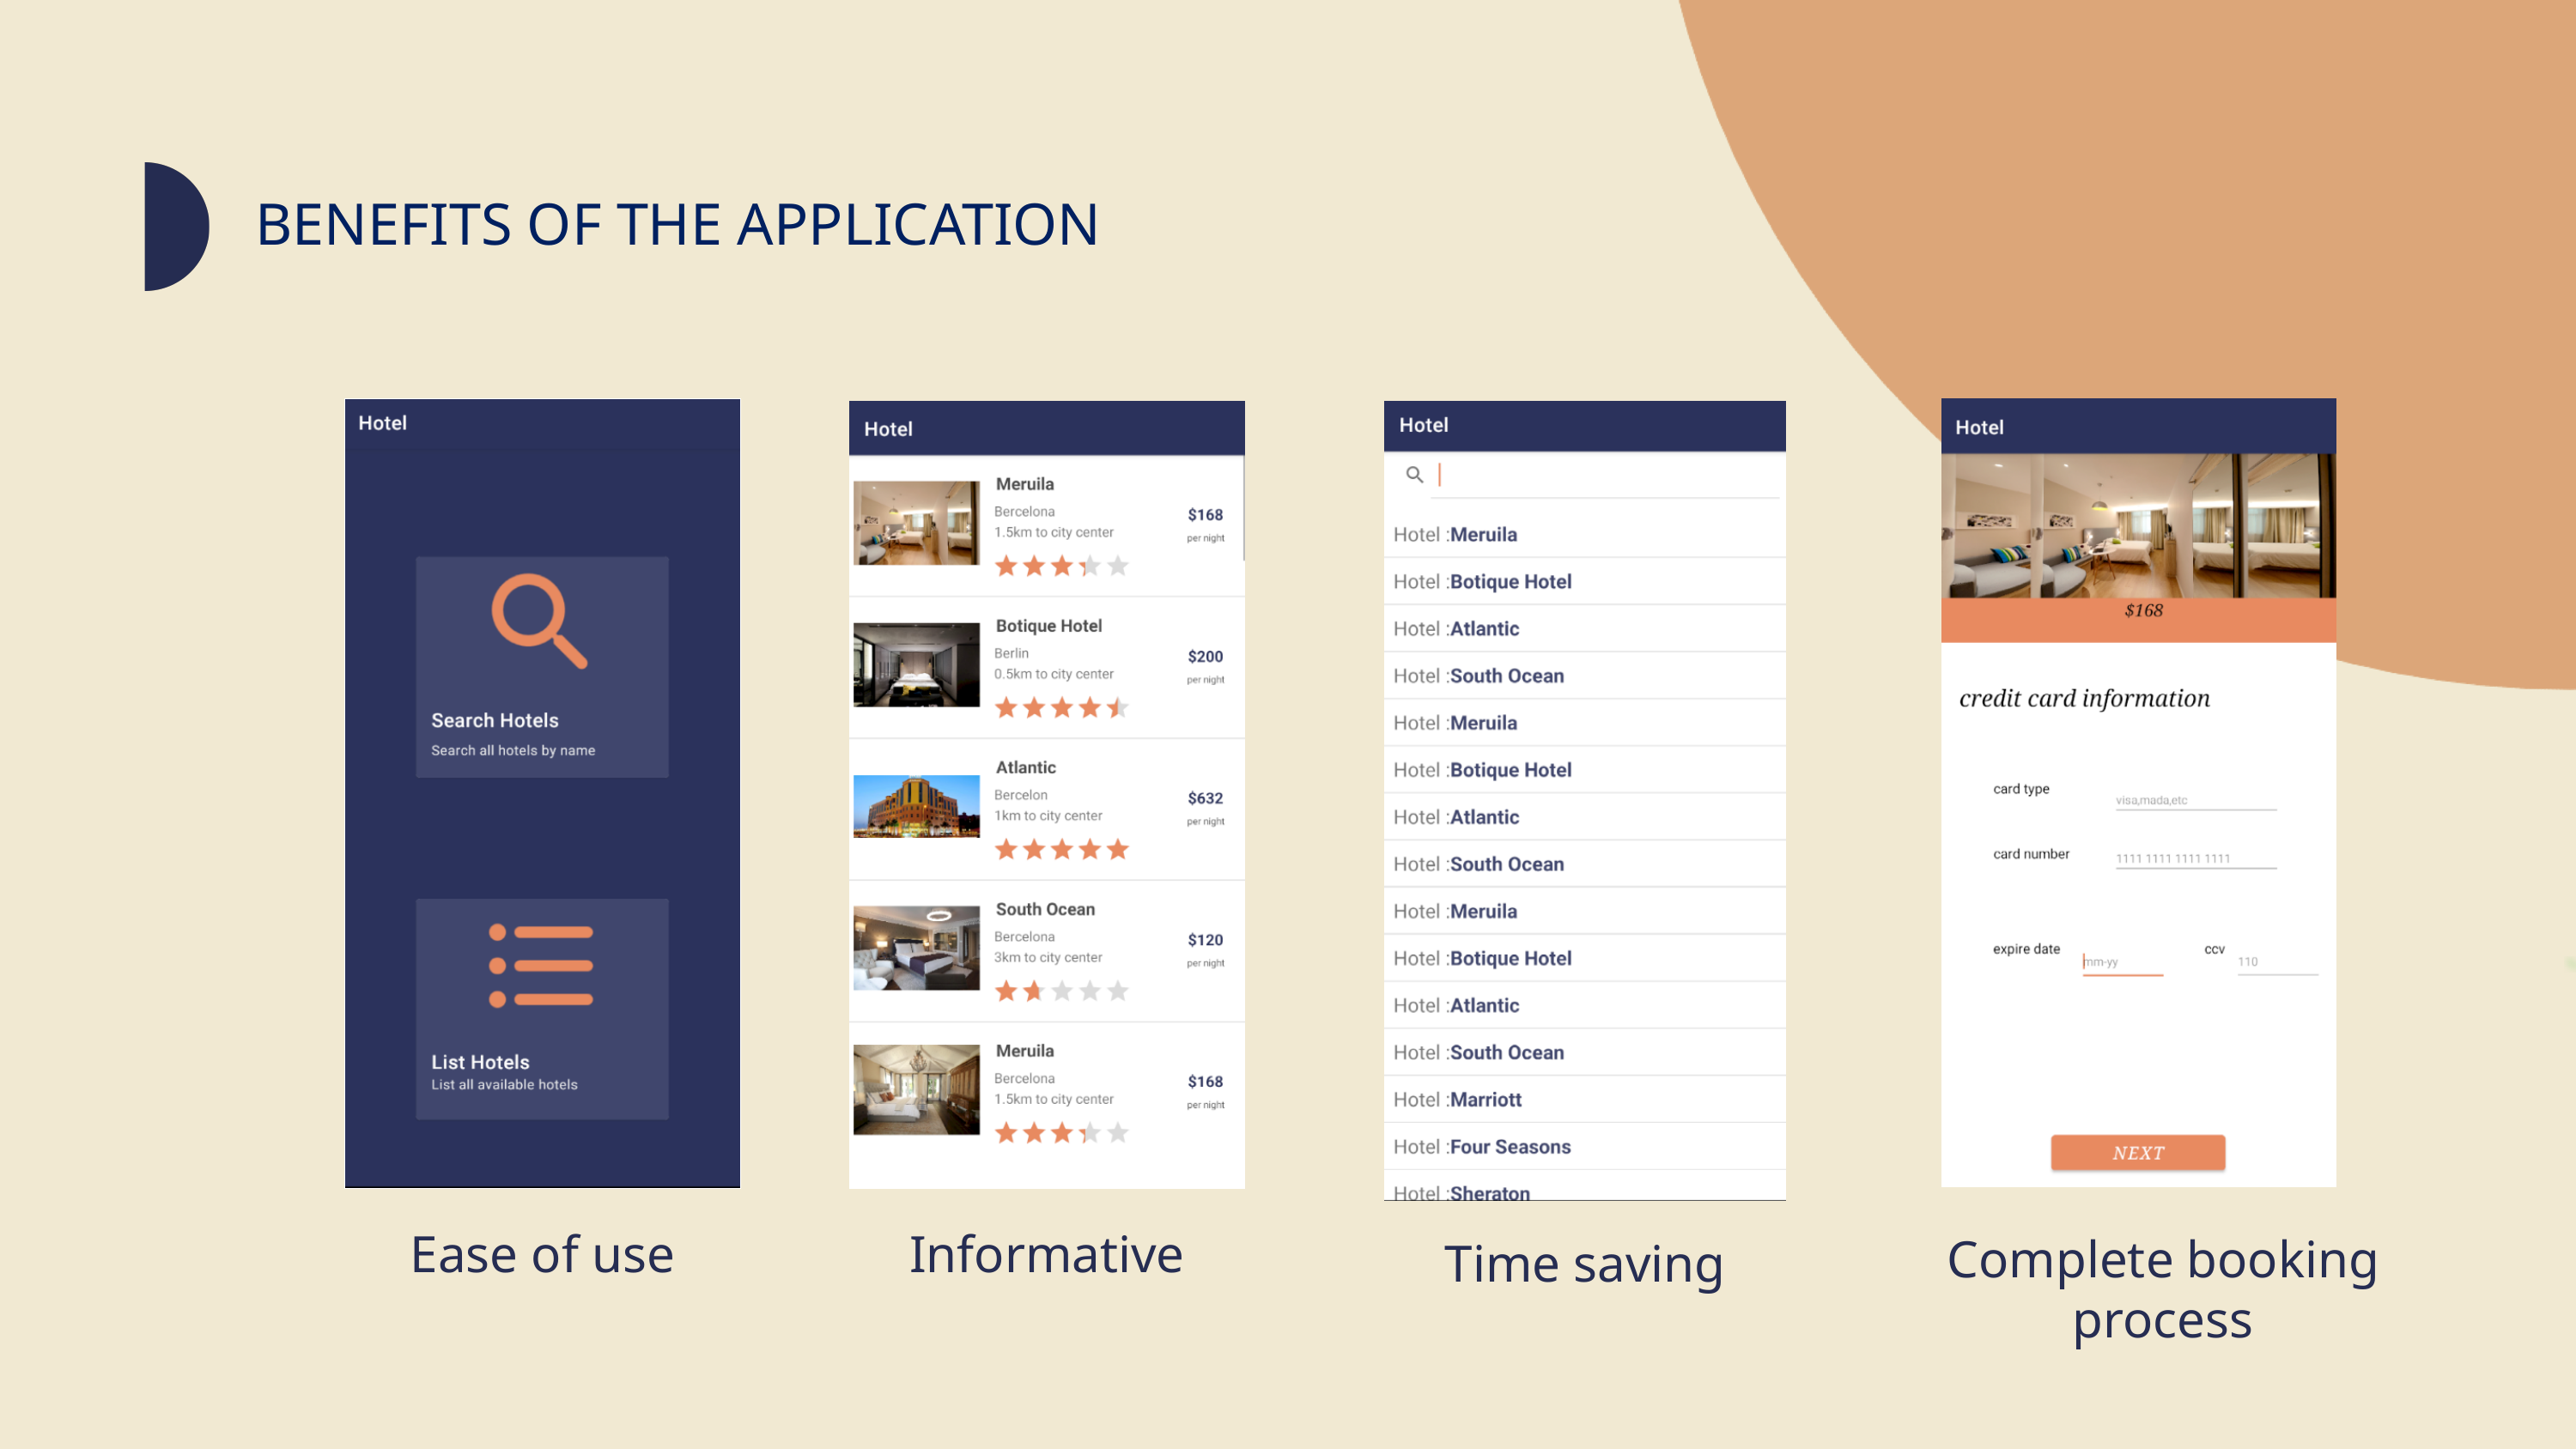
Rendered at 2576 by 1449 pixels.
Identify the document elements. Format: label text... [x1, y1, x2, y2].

text_box BENEFITS OF THE APPLICATION [255, 187, 1556, 428]
text_box Informative [796, 1222, 1300, 1282]
picture [144, 161, 210, 292]
picture [344, 398, 741, 1189]
picture [1384, 0, 2576, 1201]
text_box Ease of use [289, 1222, 796, 1282]
text_box Time saving [1332, 1231, 1838, 1292]
picture [849, 401, 1245, 1189]
text_box Complete booking process [1910, 1228, 2416, 1349]
